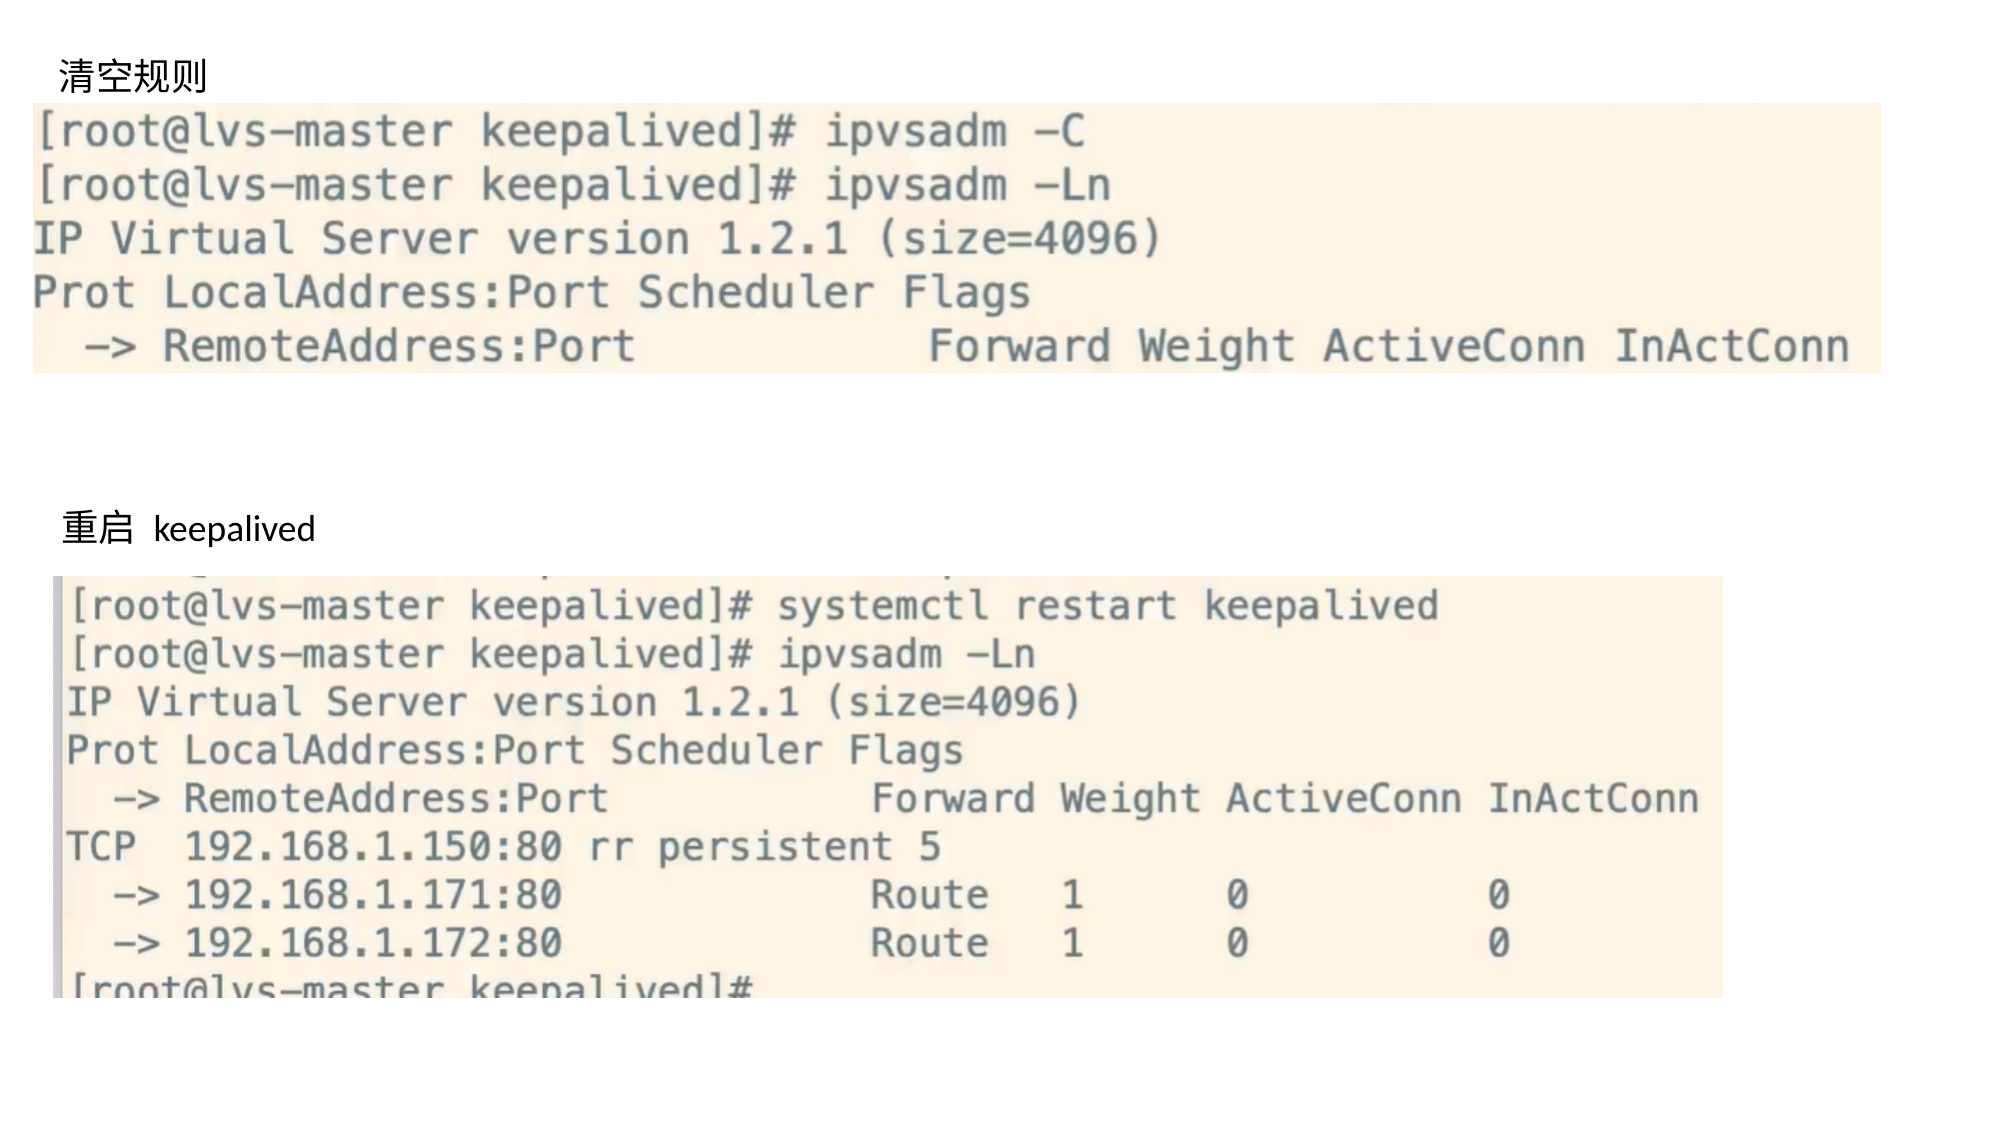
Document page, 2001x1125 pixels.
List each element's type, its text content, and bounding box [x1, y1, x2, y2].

picture [33, 103, 1881, 373]
text_box 重启 keepalived [46, 496, 538, 557]
picture [53, 576, 1723, 998]
text_box 清空规则 [44, 45, 536, 103]
